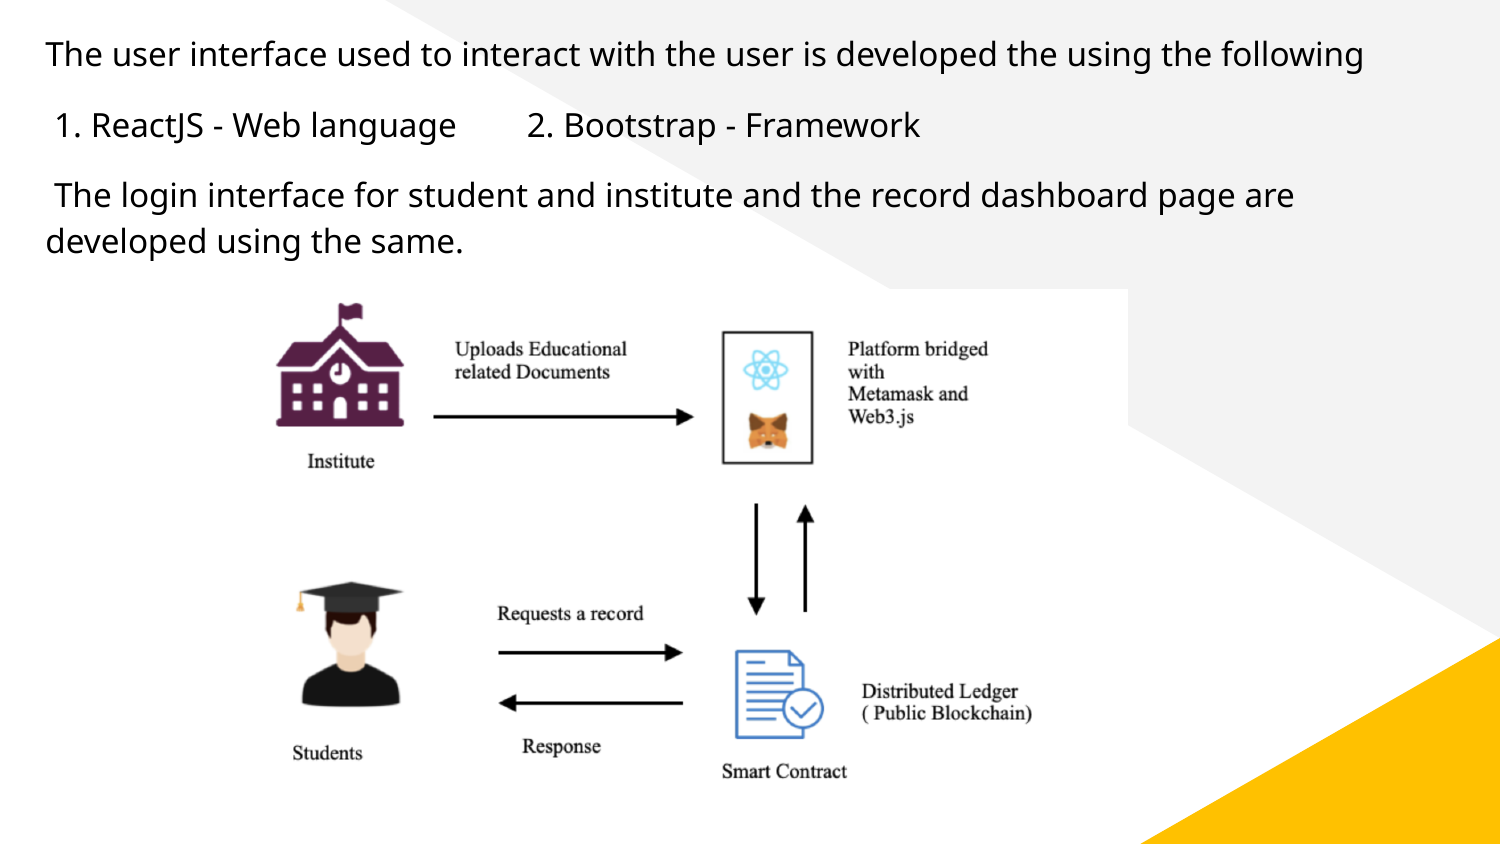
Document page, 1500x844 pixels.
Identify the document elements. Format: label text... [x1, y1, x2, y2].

picture [252, 289, 1128, 796]
text_box The user interface used to interact with the user is developed the using the following 1. ReactJS - Web language 2. Bootstrap - Framework The login interface for student and institute and the record dashboard page are developed using the same. [30, 11, 1459, 276]
